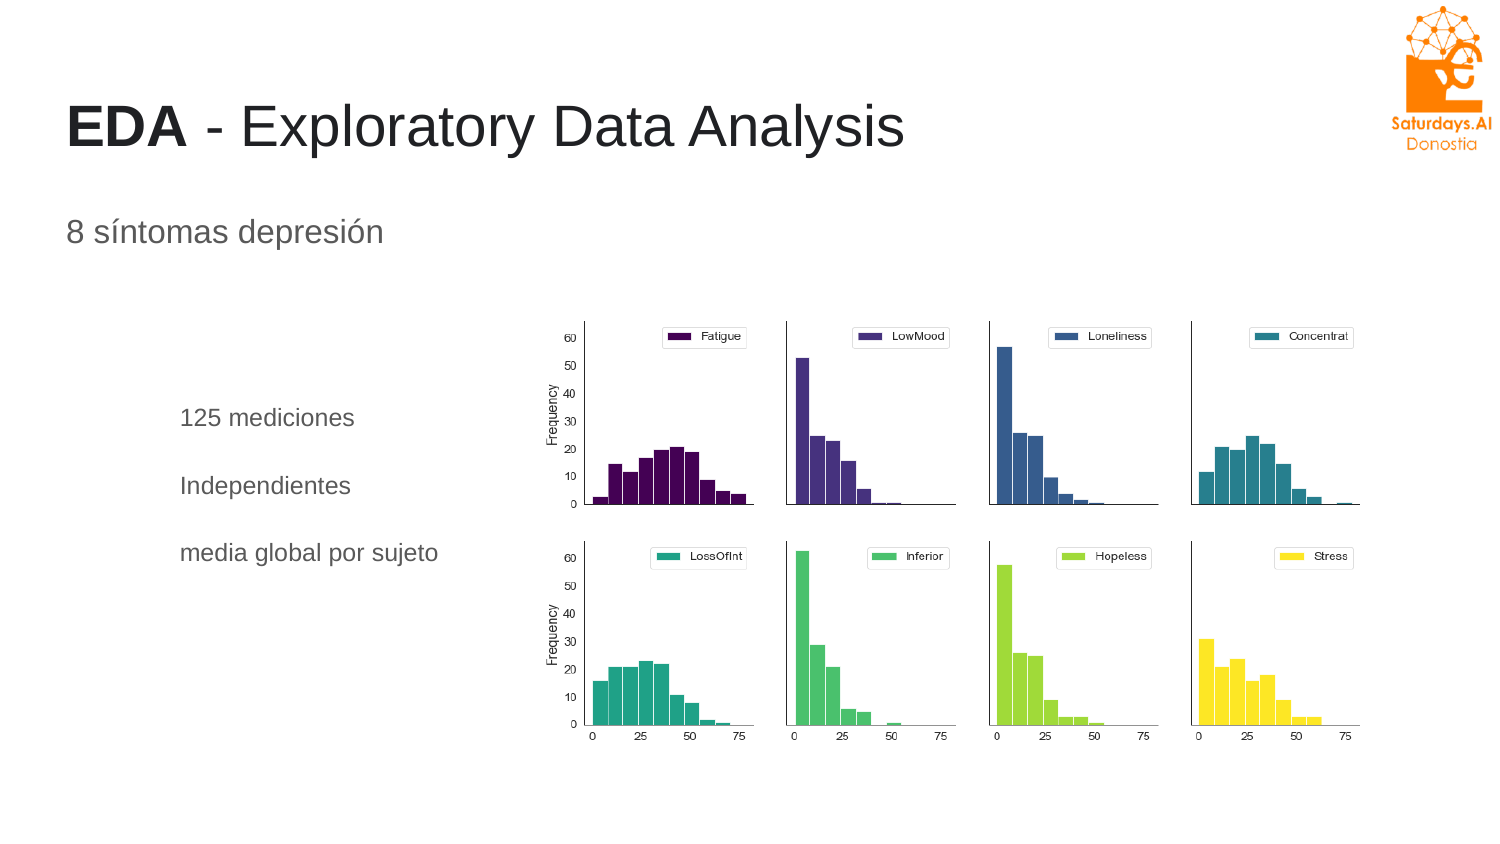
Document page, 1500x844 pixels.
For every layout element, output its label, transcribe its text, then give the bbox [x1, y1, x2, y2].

list 8 síntomas depresión [51, 189, 1449, 381]
title EDA - Exploratory Data Analysis [51, 72, 1449, 167]
picture [458, 256, 1470, 791]
picture [1391, 6, 1492, 153]
text_box 125 mediciones Independientes media global por sujeto [14, 381, 470, 820]
